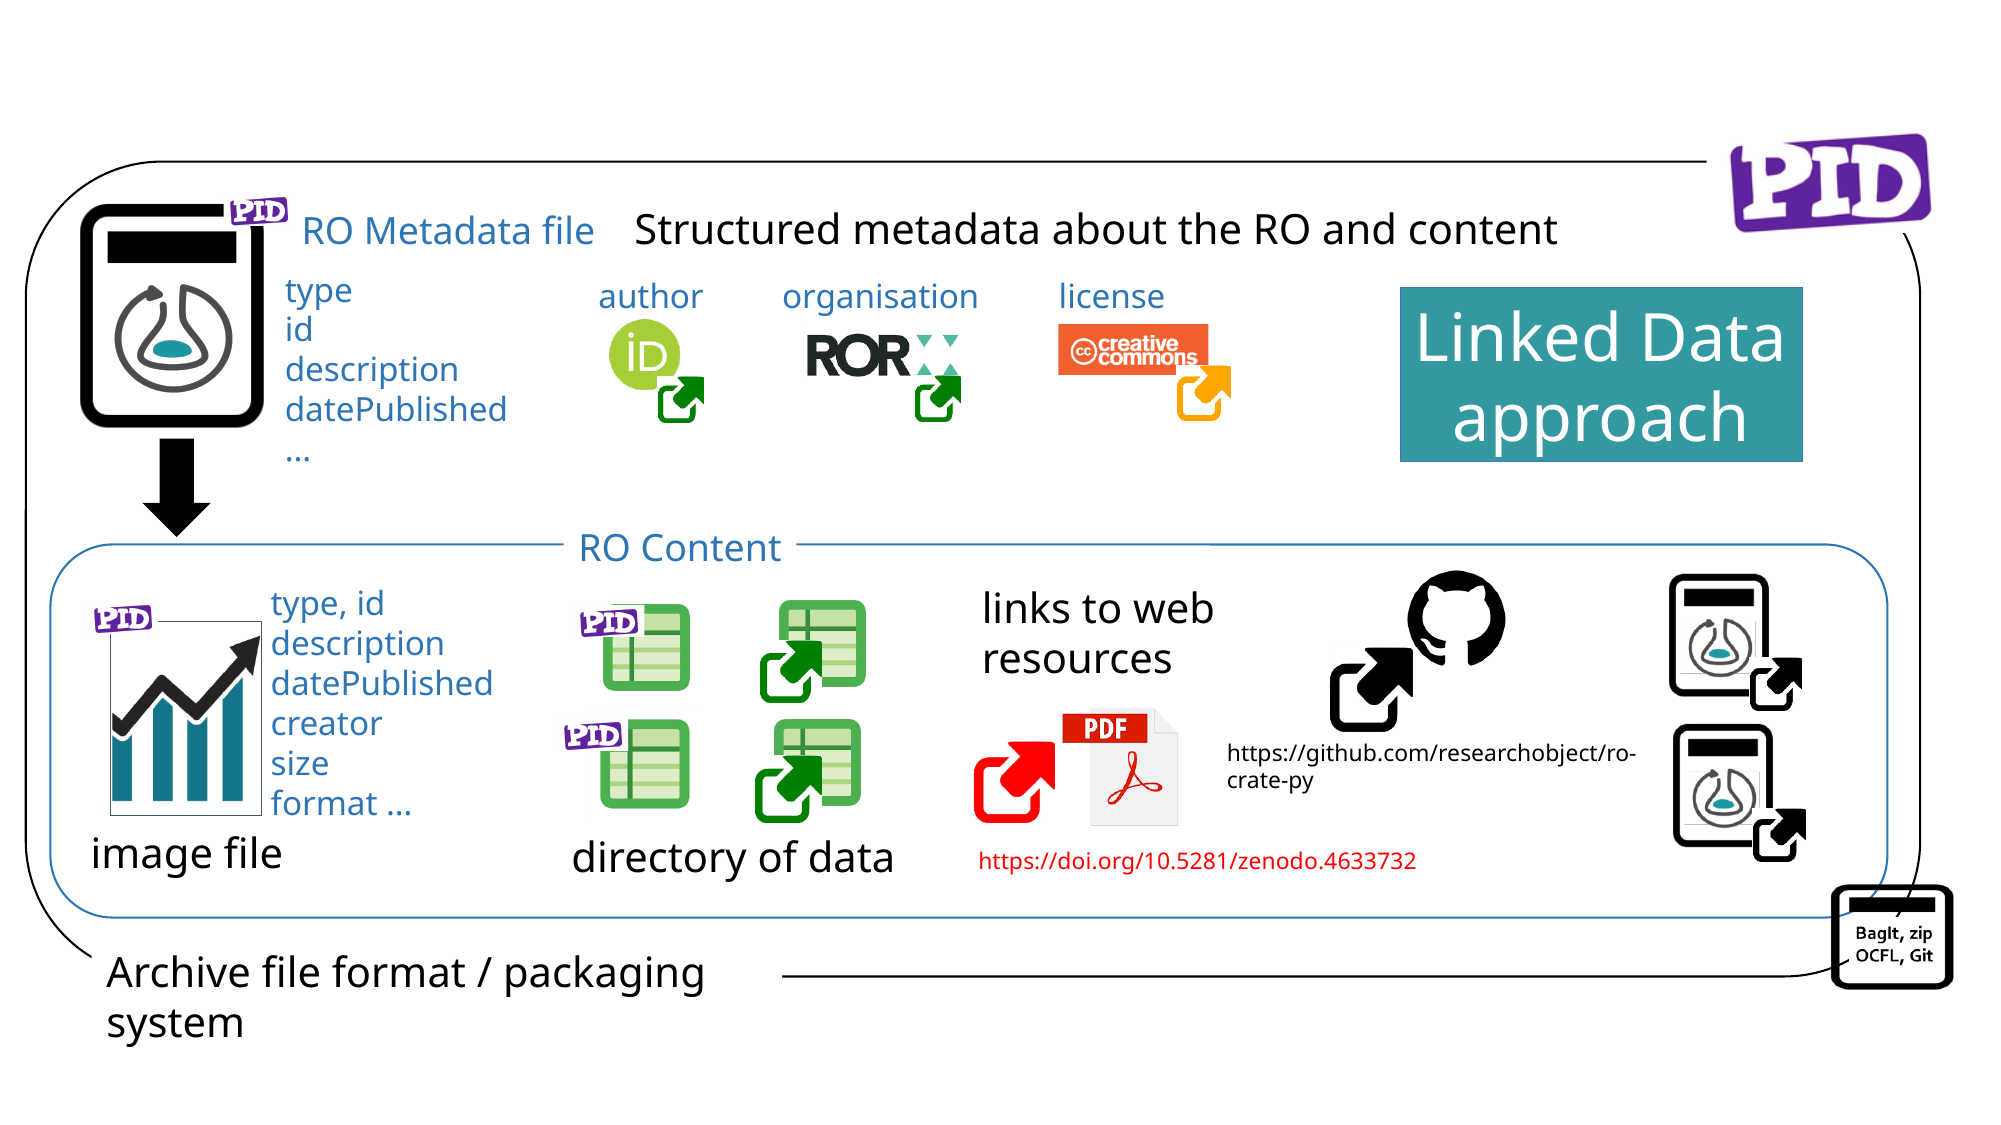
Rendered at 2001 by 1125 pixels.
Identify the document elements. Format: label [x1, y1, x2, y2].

text_box [25, 120, 1982, 1005]
